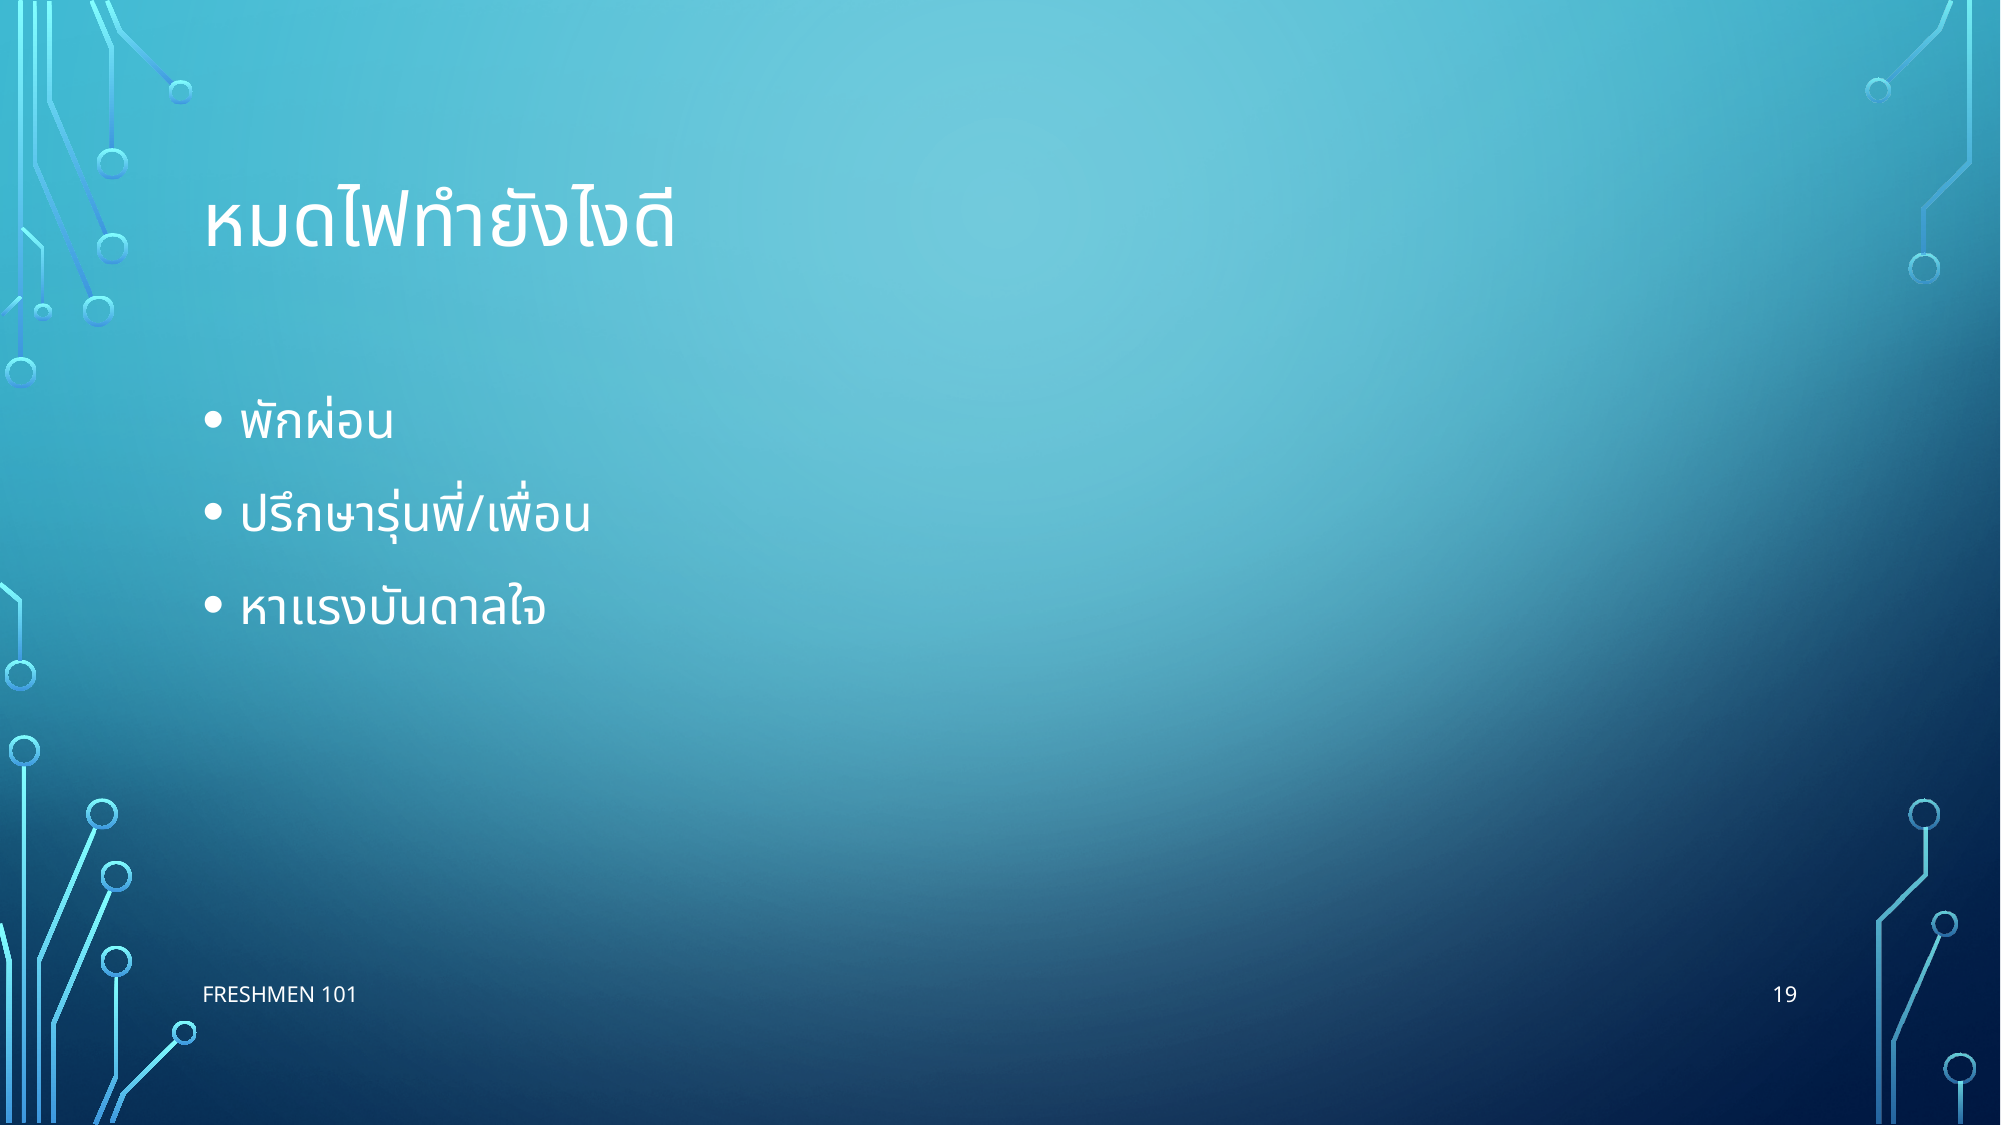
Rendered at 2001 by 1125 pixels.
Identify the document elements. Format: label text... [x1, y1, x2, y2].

footer Freshmen 101 [187, 965, 1211, 1025]
slide_number 19 [1685, 965, 1813, 1025]
list พักผ่อน ปรึกษารุ่นพี่/เพื่อน หาแรงบันดาลใจ [187, 369, 1813, 950]
title หมดไฟทำยังไงดี [187, 101, 1813, 344]
